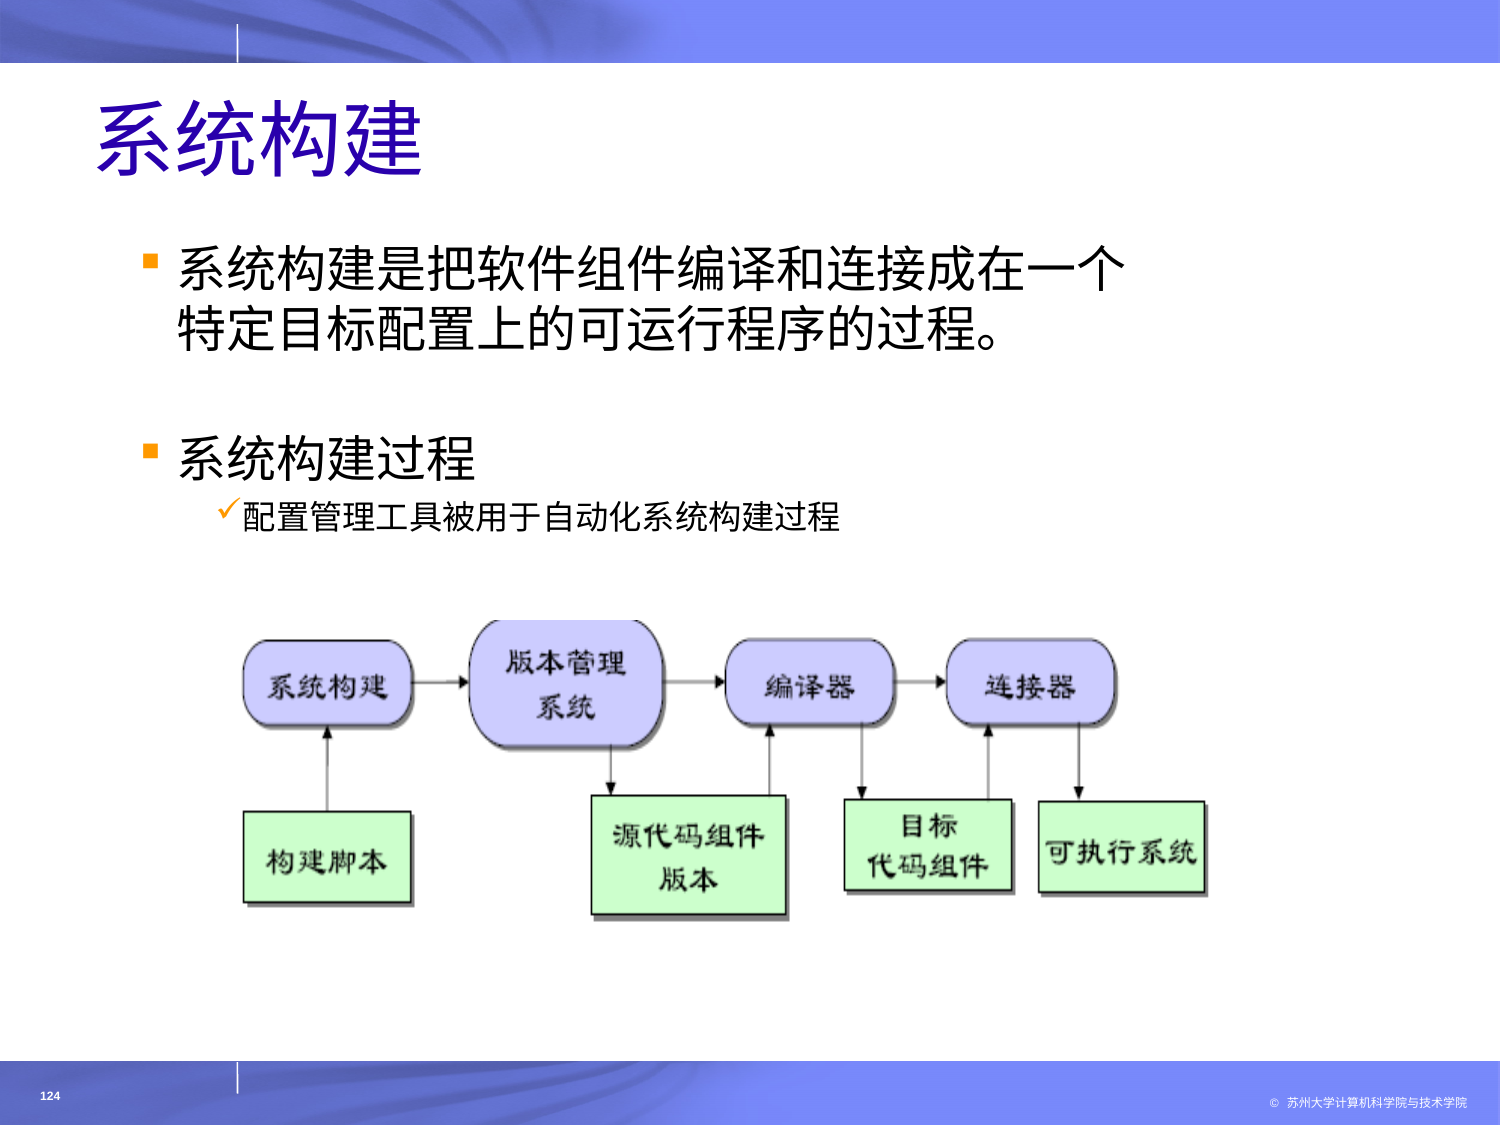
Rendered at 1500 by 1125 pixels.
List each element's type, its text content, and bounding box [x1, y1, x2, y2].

picture [0, 0, 1500, 63]
picture [0, 1061, 1500, 1125]
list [222, 620, 1228, 947]
list 系统构建是把软件组件编译和连接成在一个特定目标配置上的可运行程序的过程。 系统构建过程 配置管理工具被用于自动化系统构建过程 [124, 229, 1180, 607]
title 系统构建 [76, 91, 1430, 210]
slide_number 124 [25, 1066, 191, 1120]
